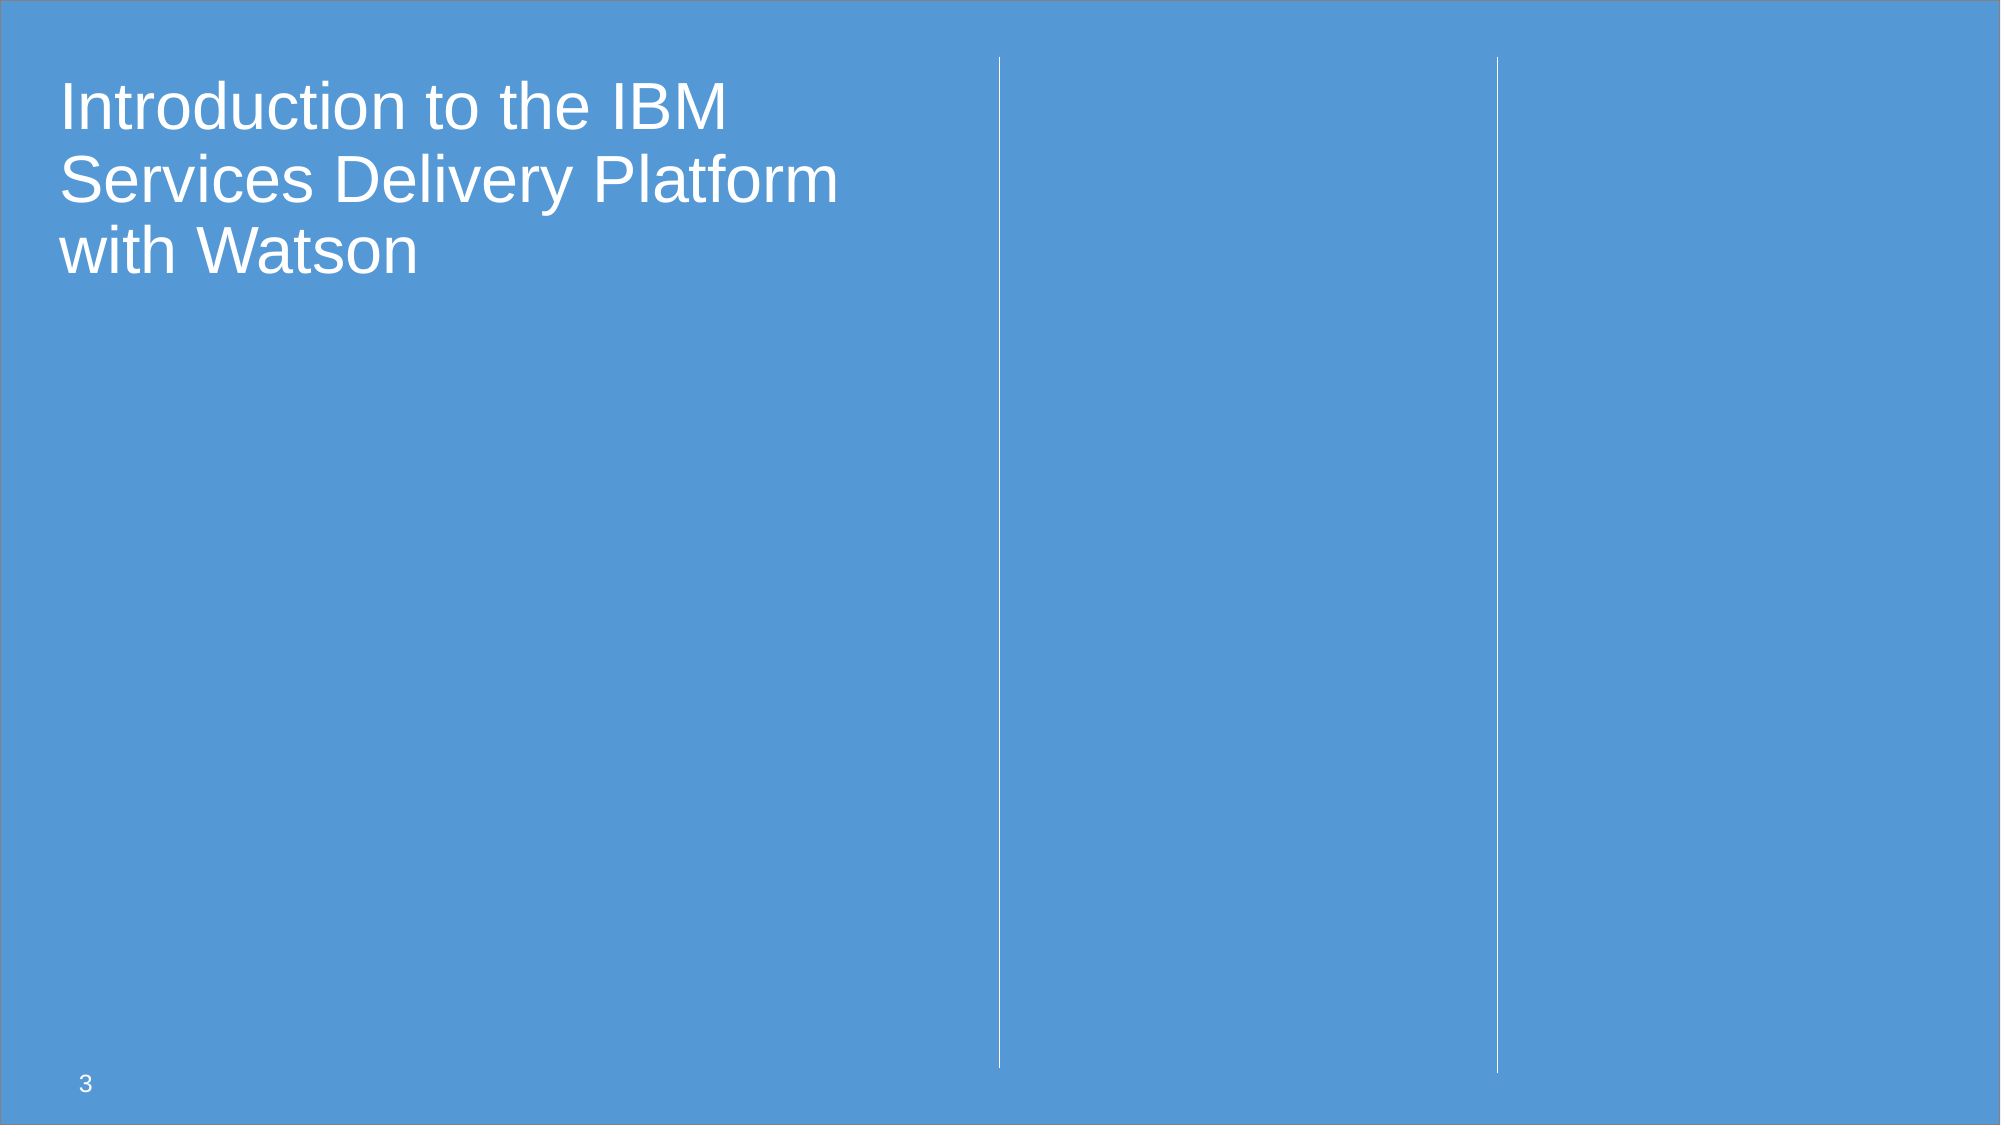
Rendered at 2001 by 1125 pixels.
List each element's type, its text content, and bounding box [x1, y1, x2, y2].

list Introduction to the IBM Services Delivery Platform with Watson [44, 65, 875, 296]
slide_number 3 [63, 1061, 160, 1103]
